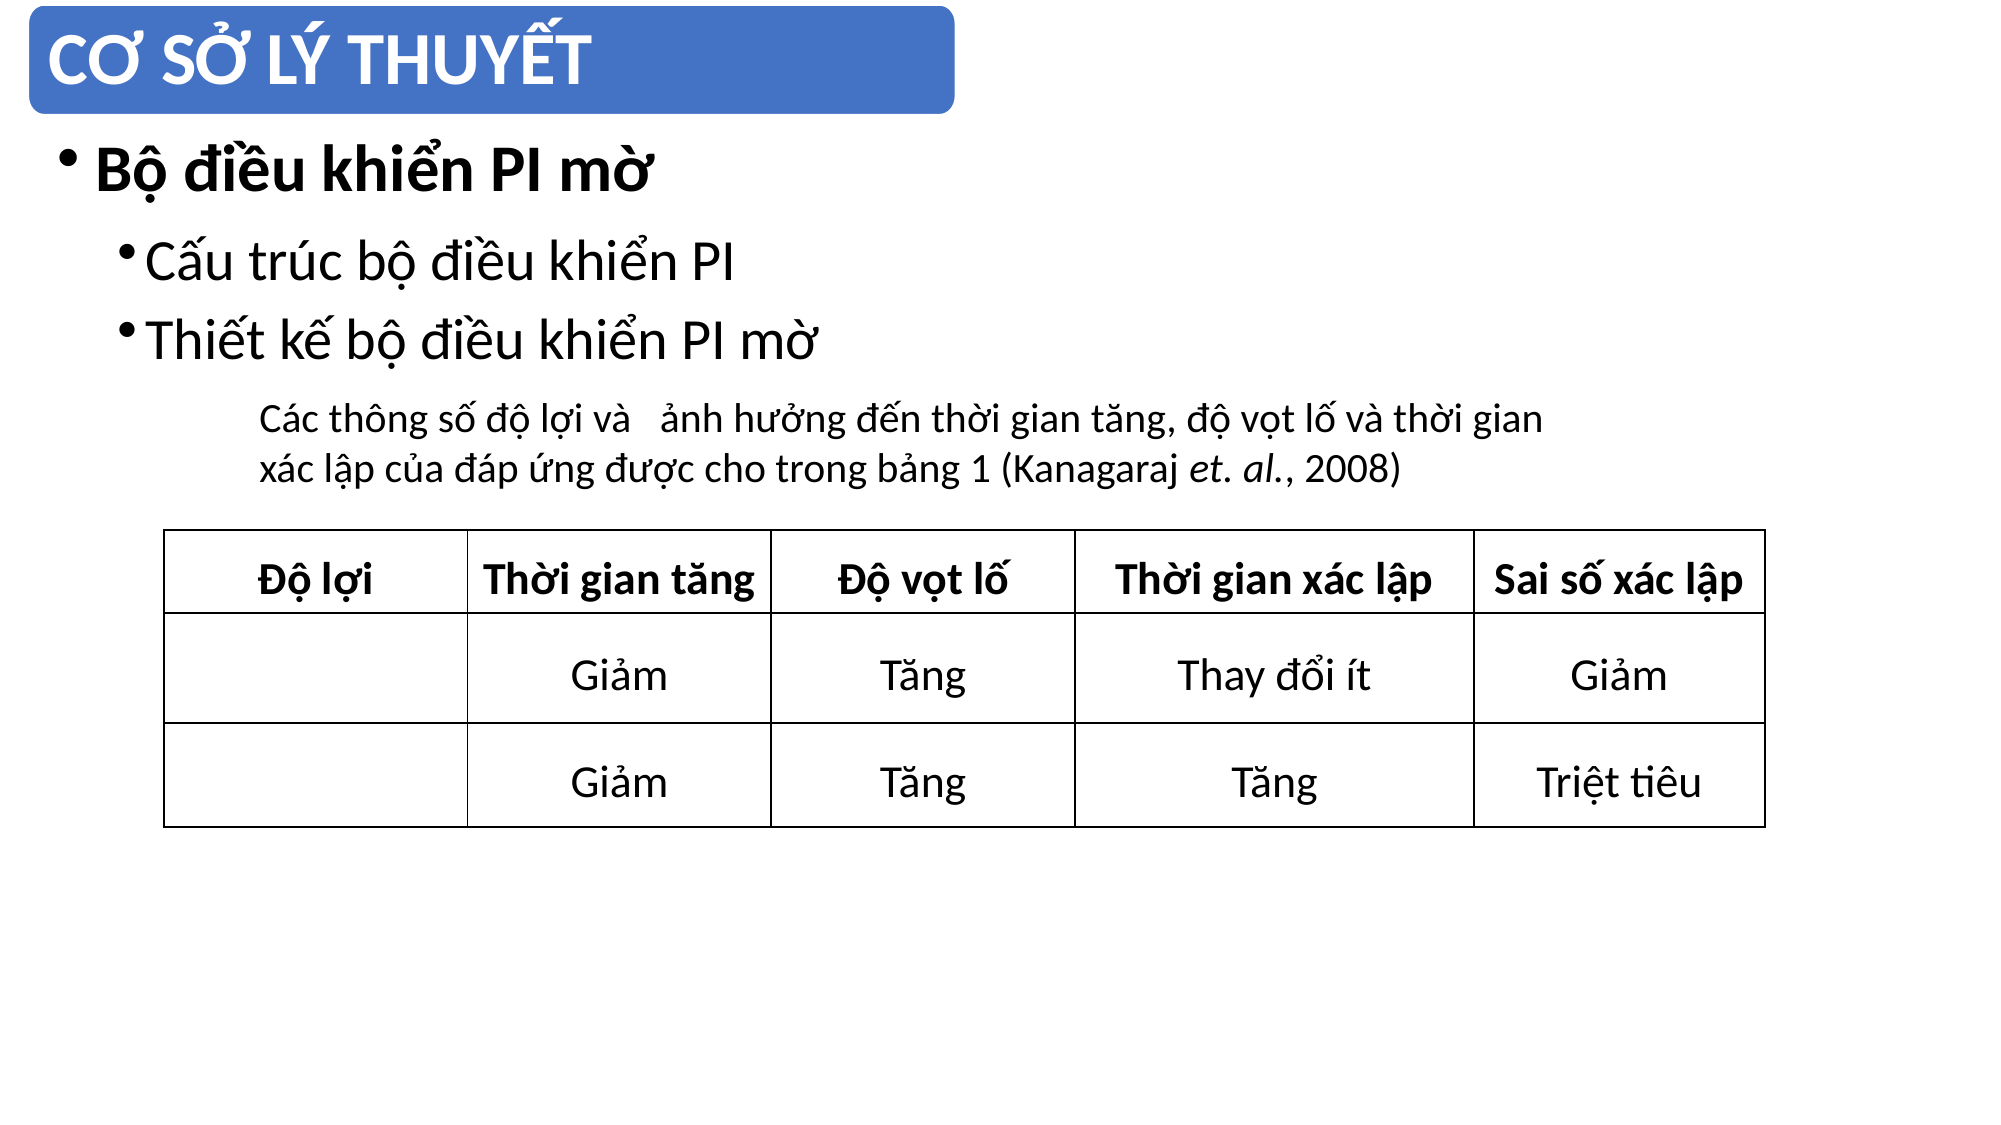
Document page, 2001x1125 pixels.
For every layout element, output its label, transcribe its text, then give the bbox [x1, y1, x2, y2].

text_box Thiết kế bộ điều khiển PI mờ [69, 304, 1000, 382]
text_box Cấu trúc bộ điều khiển PI [69, 226, 1000, 288]
text_box Bộ điều khiển PI mờ [28, 128, 956, 257]
text_box CƠ SỞ LÝ THUYẾT [27, 3, 957, 116]
